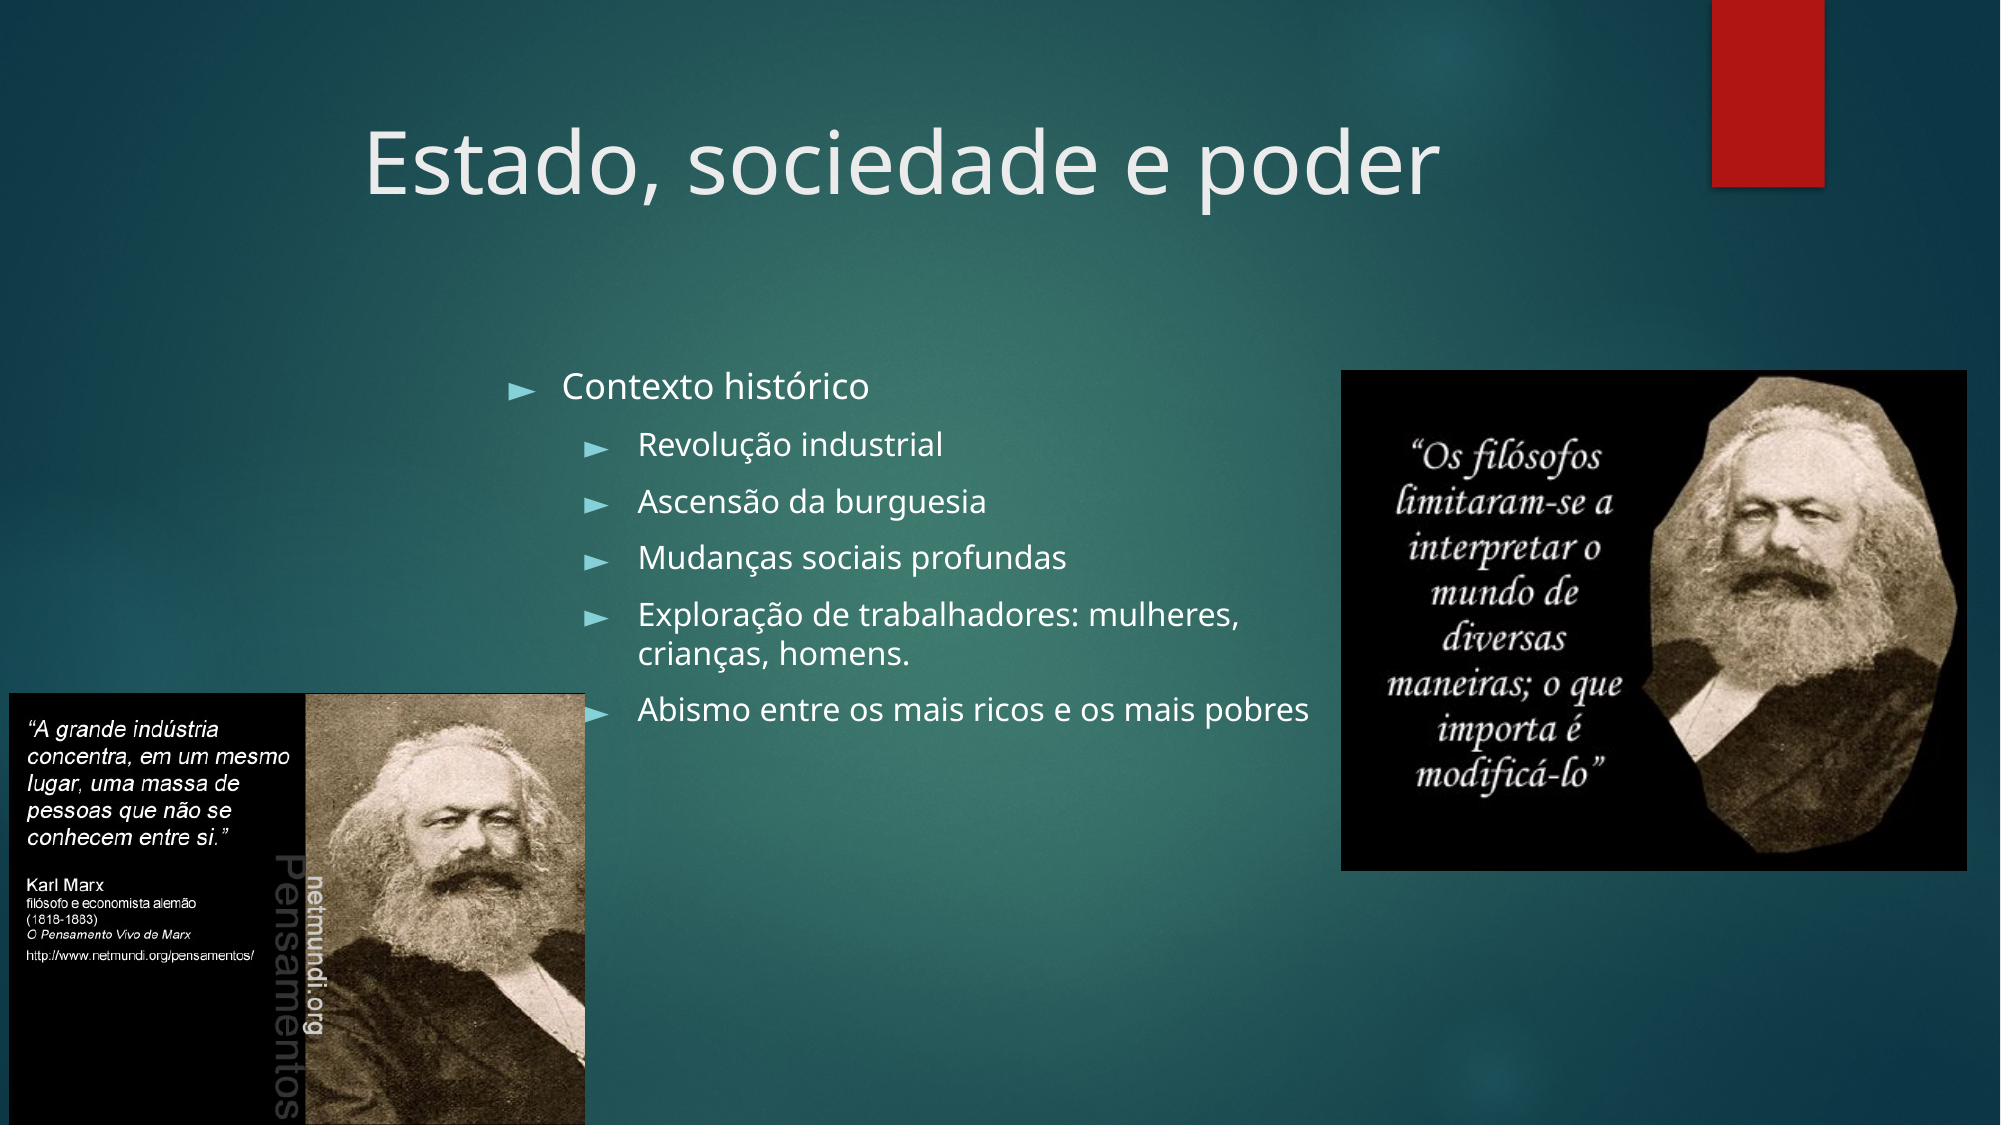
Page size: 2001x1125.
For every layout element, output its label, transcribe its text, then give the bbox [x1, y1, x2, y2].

picture [0, 0, 2001, 1125]
list Contexto histórico Revolução industrial Ascensão da burguesia Mudanças sociais profundas Exploração de trabalhadores: mulheres, crianças, homens. Abismo entre os mais ricos e os mais pobres [470, 355, 1330, 770]
text_box Estado, sociedade e poder [130, 99, 1674, 329]
